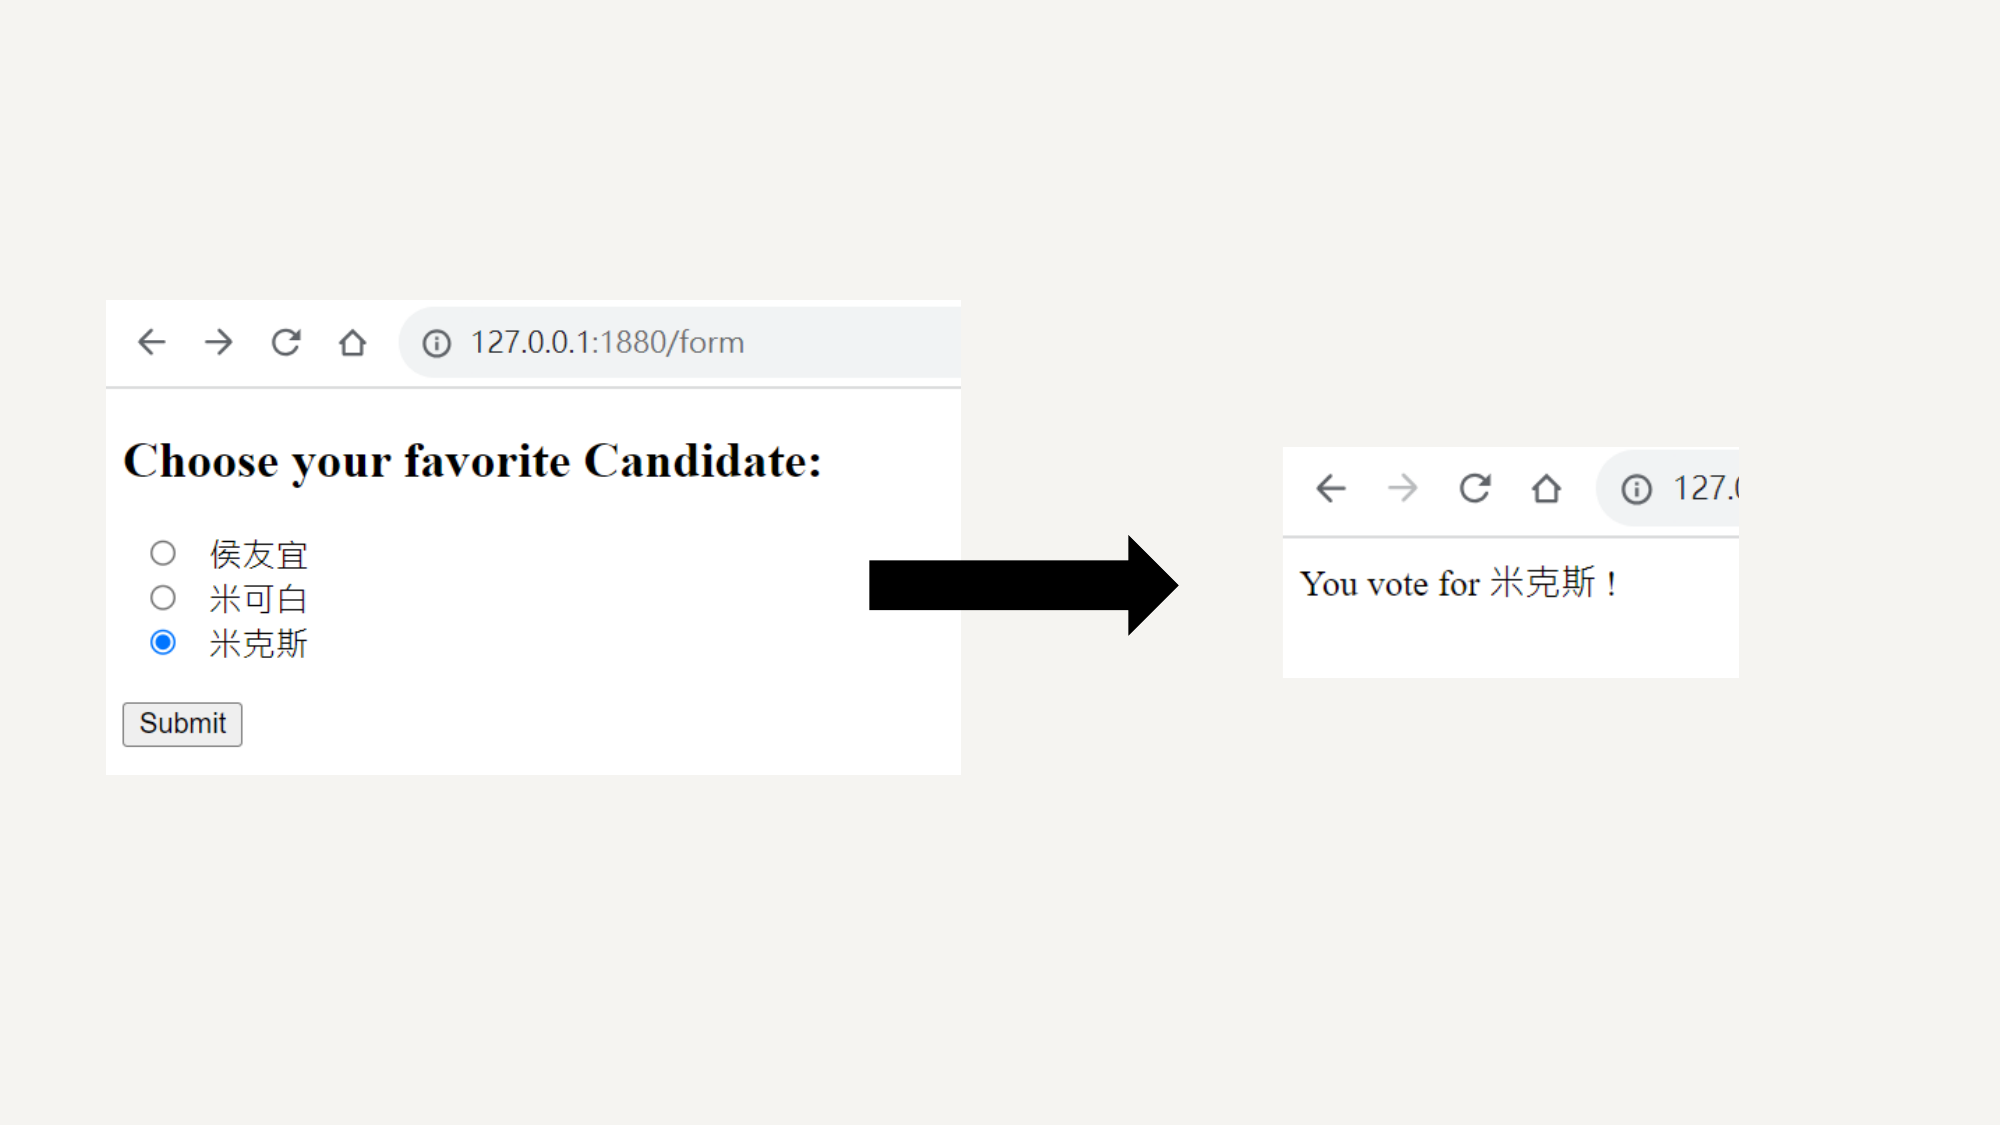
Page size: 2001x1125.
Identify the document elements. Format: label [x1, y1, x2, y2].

text_box [0, 0, 2000, 1125]
text_box [961, 535, 1179, 636]
picture [106, 300, 961, 776]
picture [1282, 447, 1739, 678]
